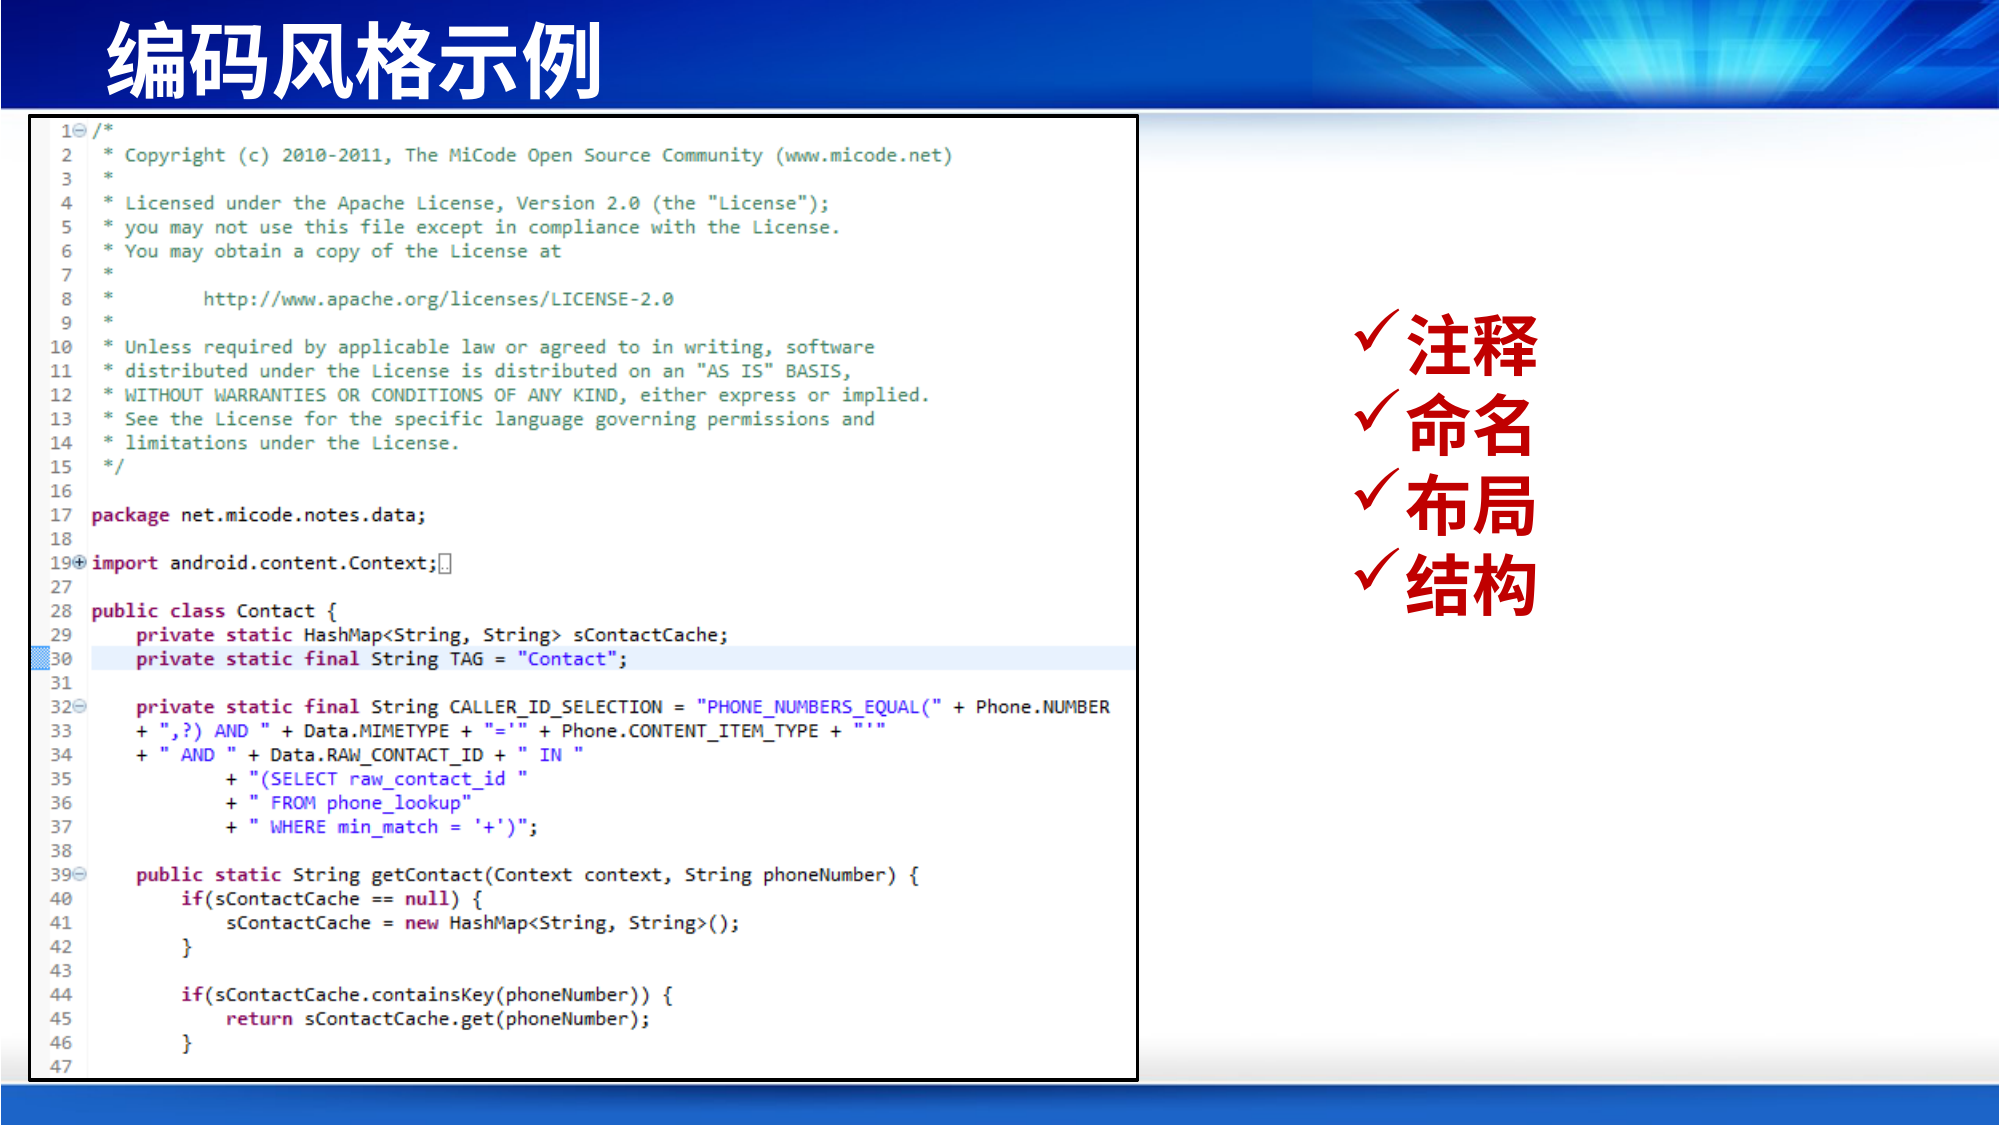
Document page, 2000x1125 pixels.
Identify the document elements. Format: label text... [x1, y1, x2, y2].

title 编码风格示例 [90, 1, 1880, 118]
picture [1, 0, 1999, 1125]
picture [30, 117, 1136, 1079]
text_box 注释 命名 布局 结构 [1334, 296, 1609, 632]
